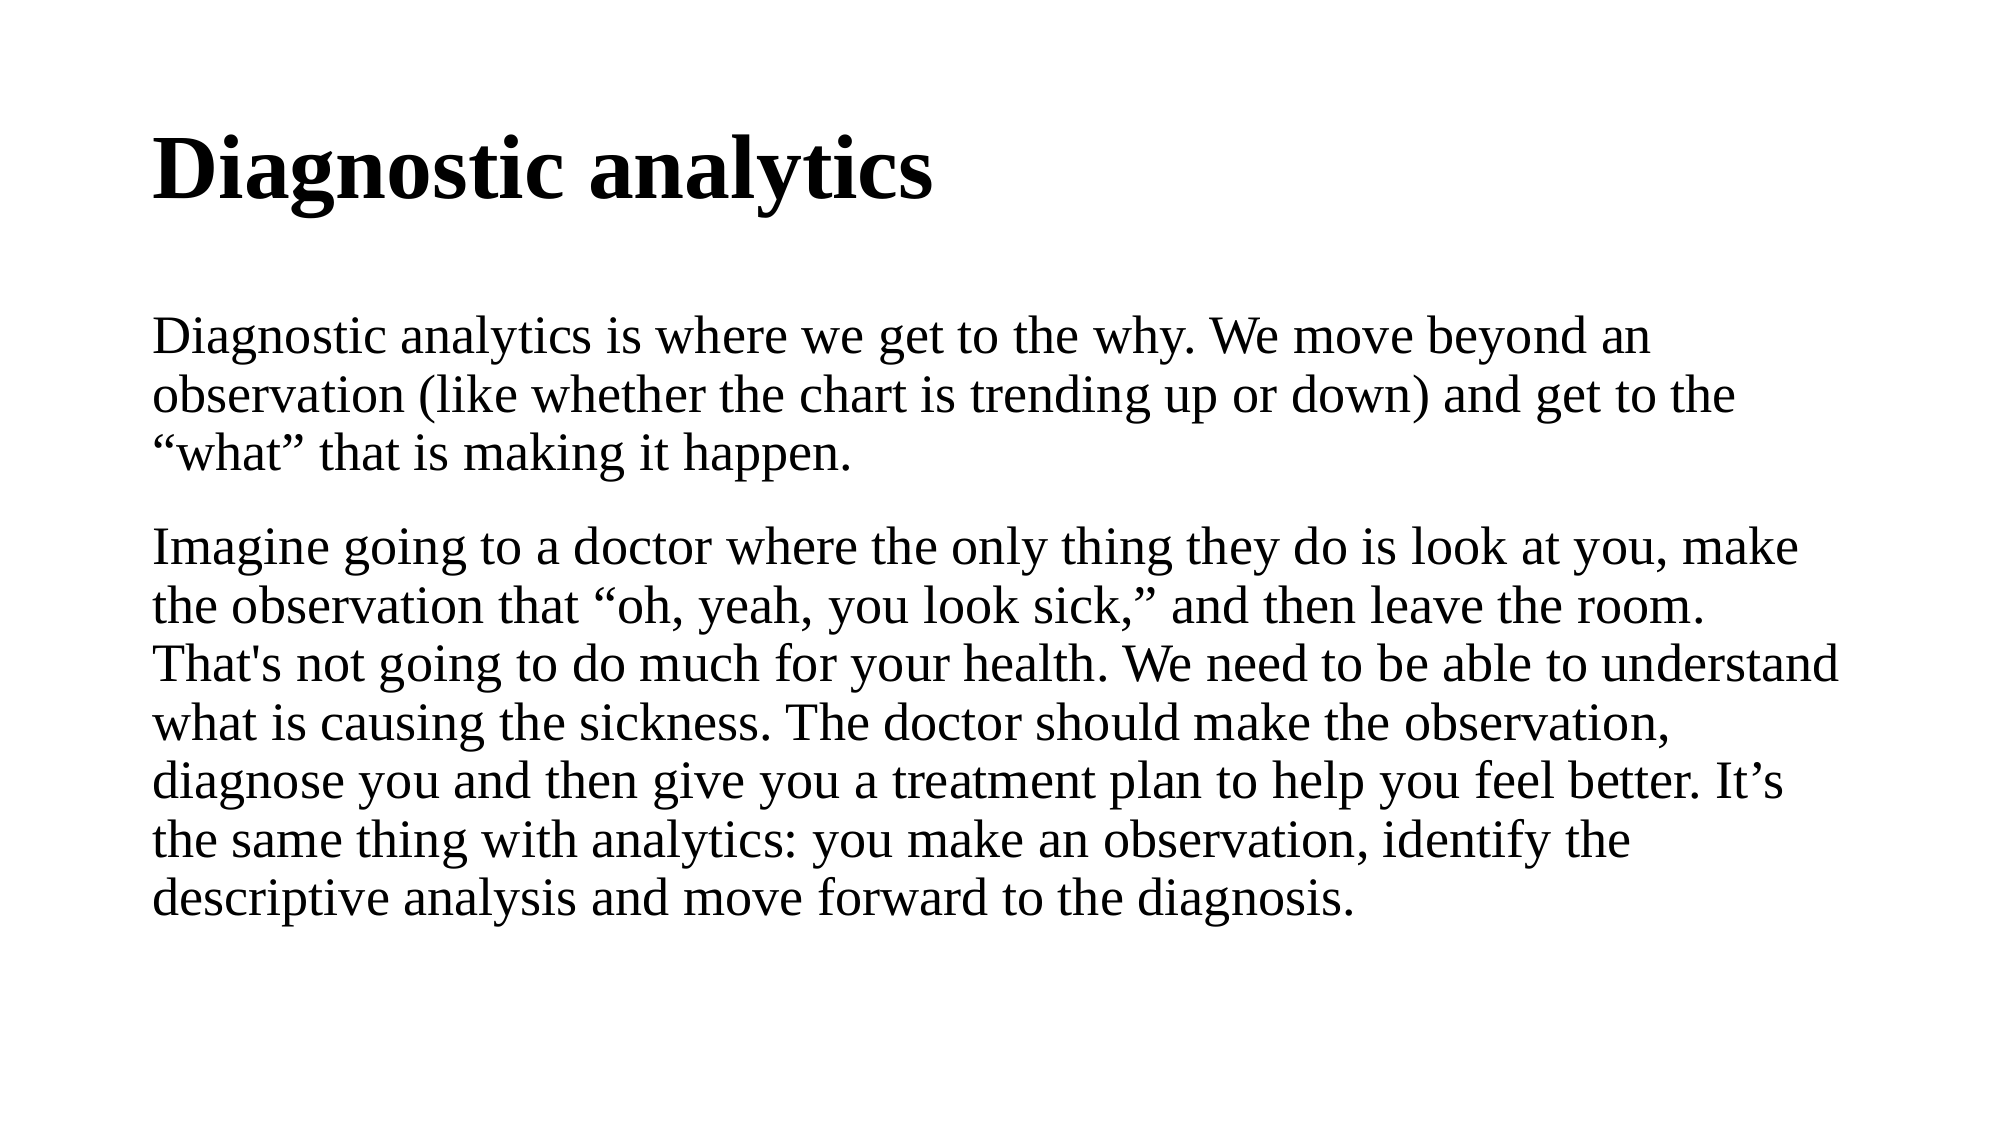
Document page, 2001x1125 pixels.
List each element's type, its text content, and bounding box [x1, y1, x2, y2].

list Diagnostic analytics is where we get to the why. We move beyond an observation (like whether the chart is trending up or down) and get to the “what” that is making it happen. Imagine going to a doctor where the only thing they do is look at you, make the observation that “oh, yeah, you look sick,” and then leave the room. That's not going to do much for your health. We need to be able to understand what is causing the sickness. The doctor should make the observation, diagnose you and then give you a treatment plan to help you feel better. It’s the same thing with analytics: you make an observation, identify the descriptive analysis and move forward to the diagnosis. [137, 299, 1863, 1014]
title Diagnostic analytics [137, 59, 1863, 278]
